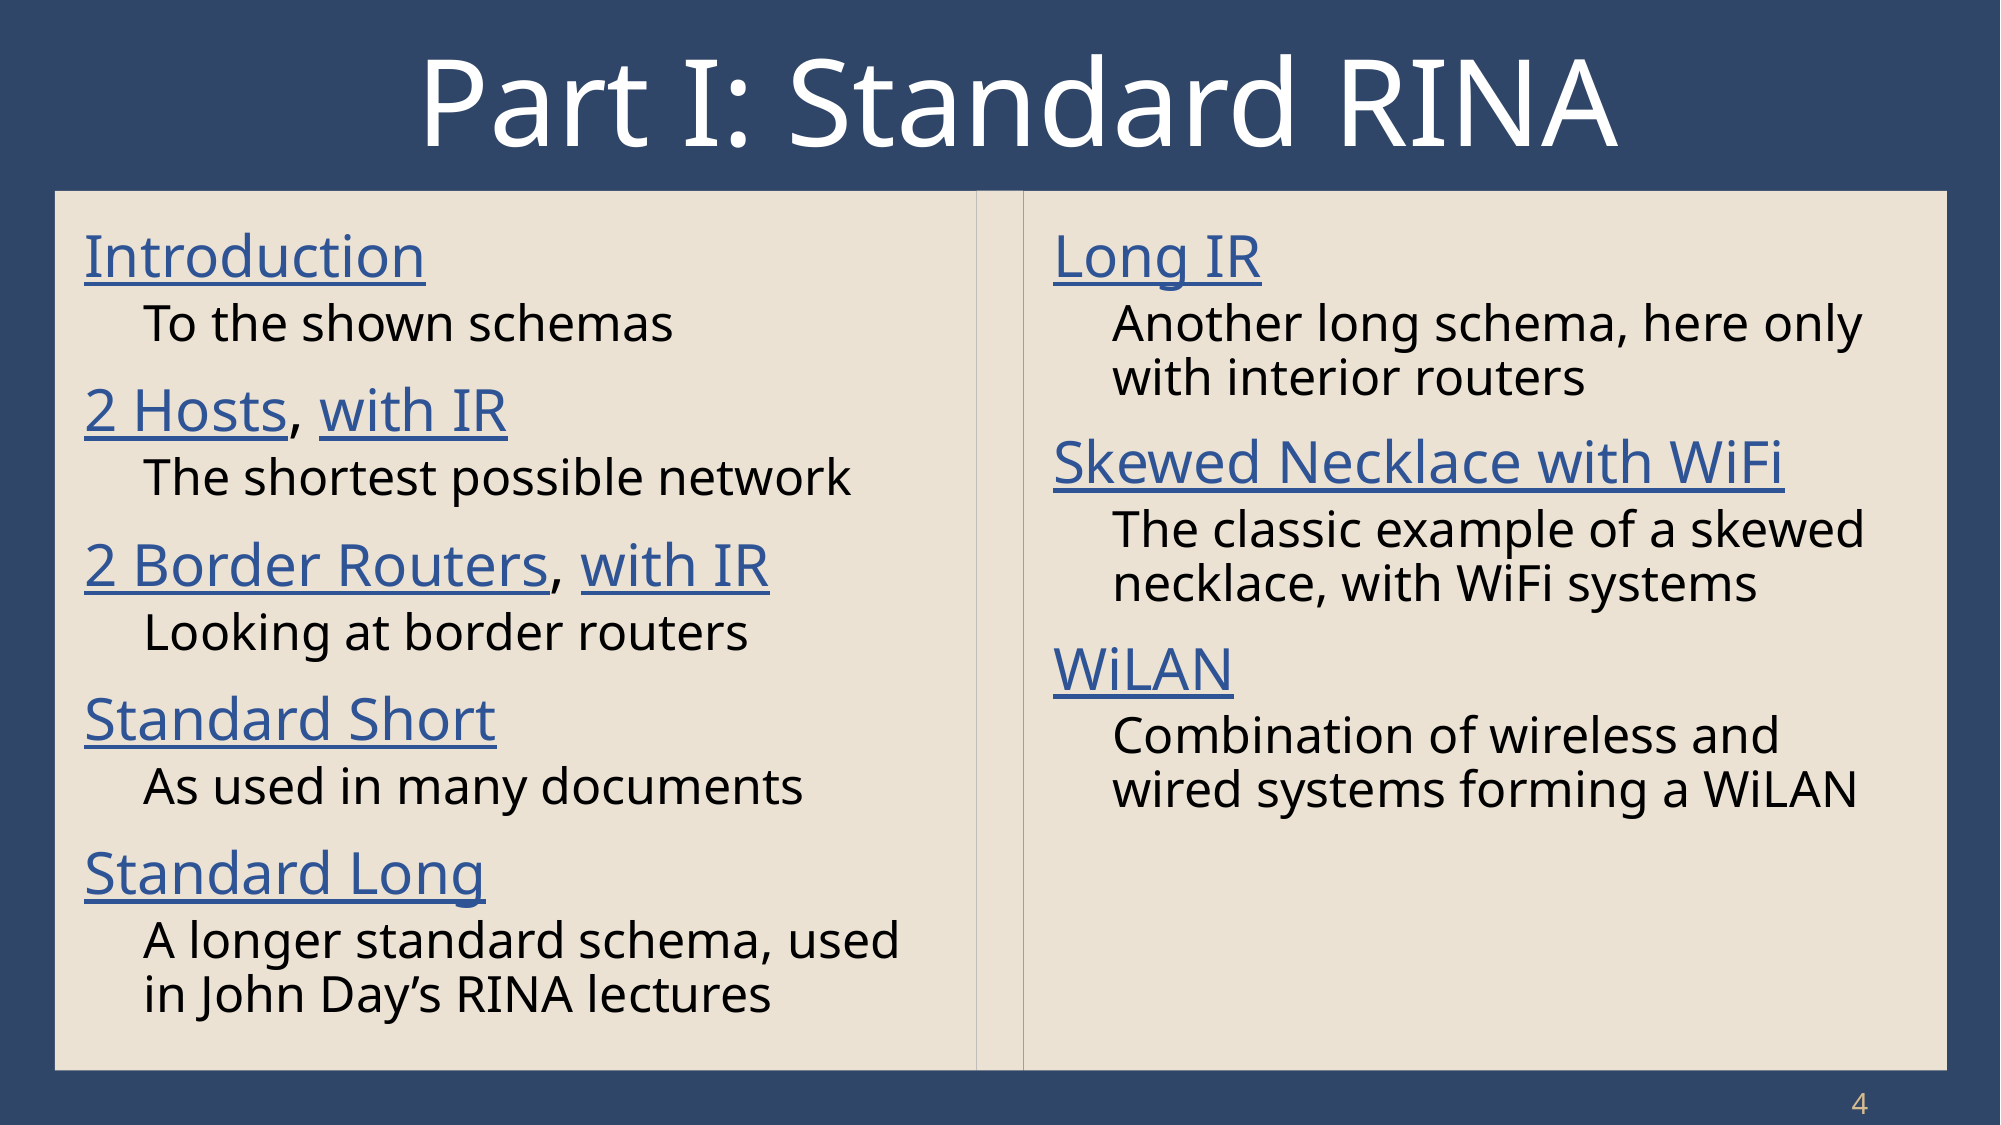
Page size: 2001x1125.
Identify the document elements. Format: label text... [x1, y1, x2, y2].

list Long IR Another long schema, here only with interior routers Skewed Necklace with WiFi The classic example of a skewed necklace, with WiFi systems WiLAN Combination of wireless and wired systems forming a WiLAN [1023, 190, 1947, 1071]
title Part I: Standard RINA [0, 30, 1999, 185]
list Introduction To the shown schemas 2 Hosts, with IR The shortest possible network 2 Border Routers, with IR Looking at border routers Standard Short As used in many documents Standard Long A longer standard schema, used in John Day’s RINA lectures [54, 190, 977, 1071]
